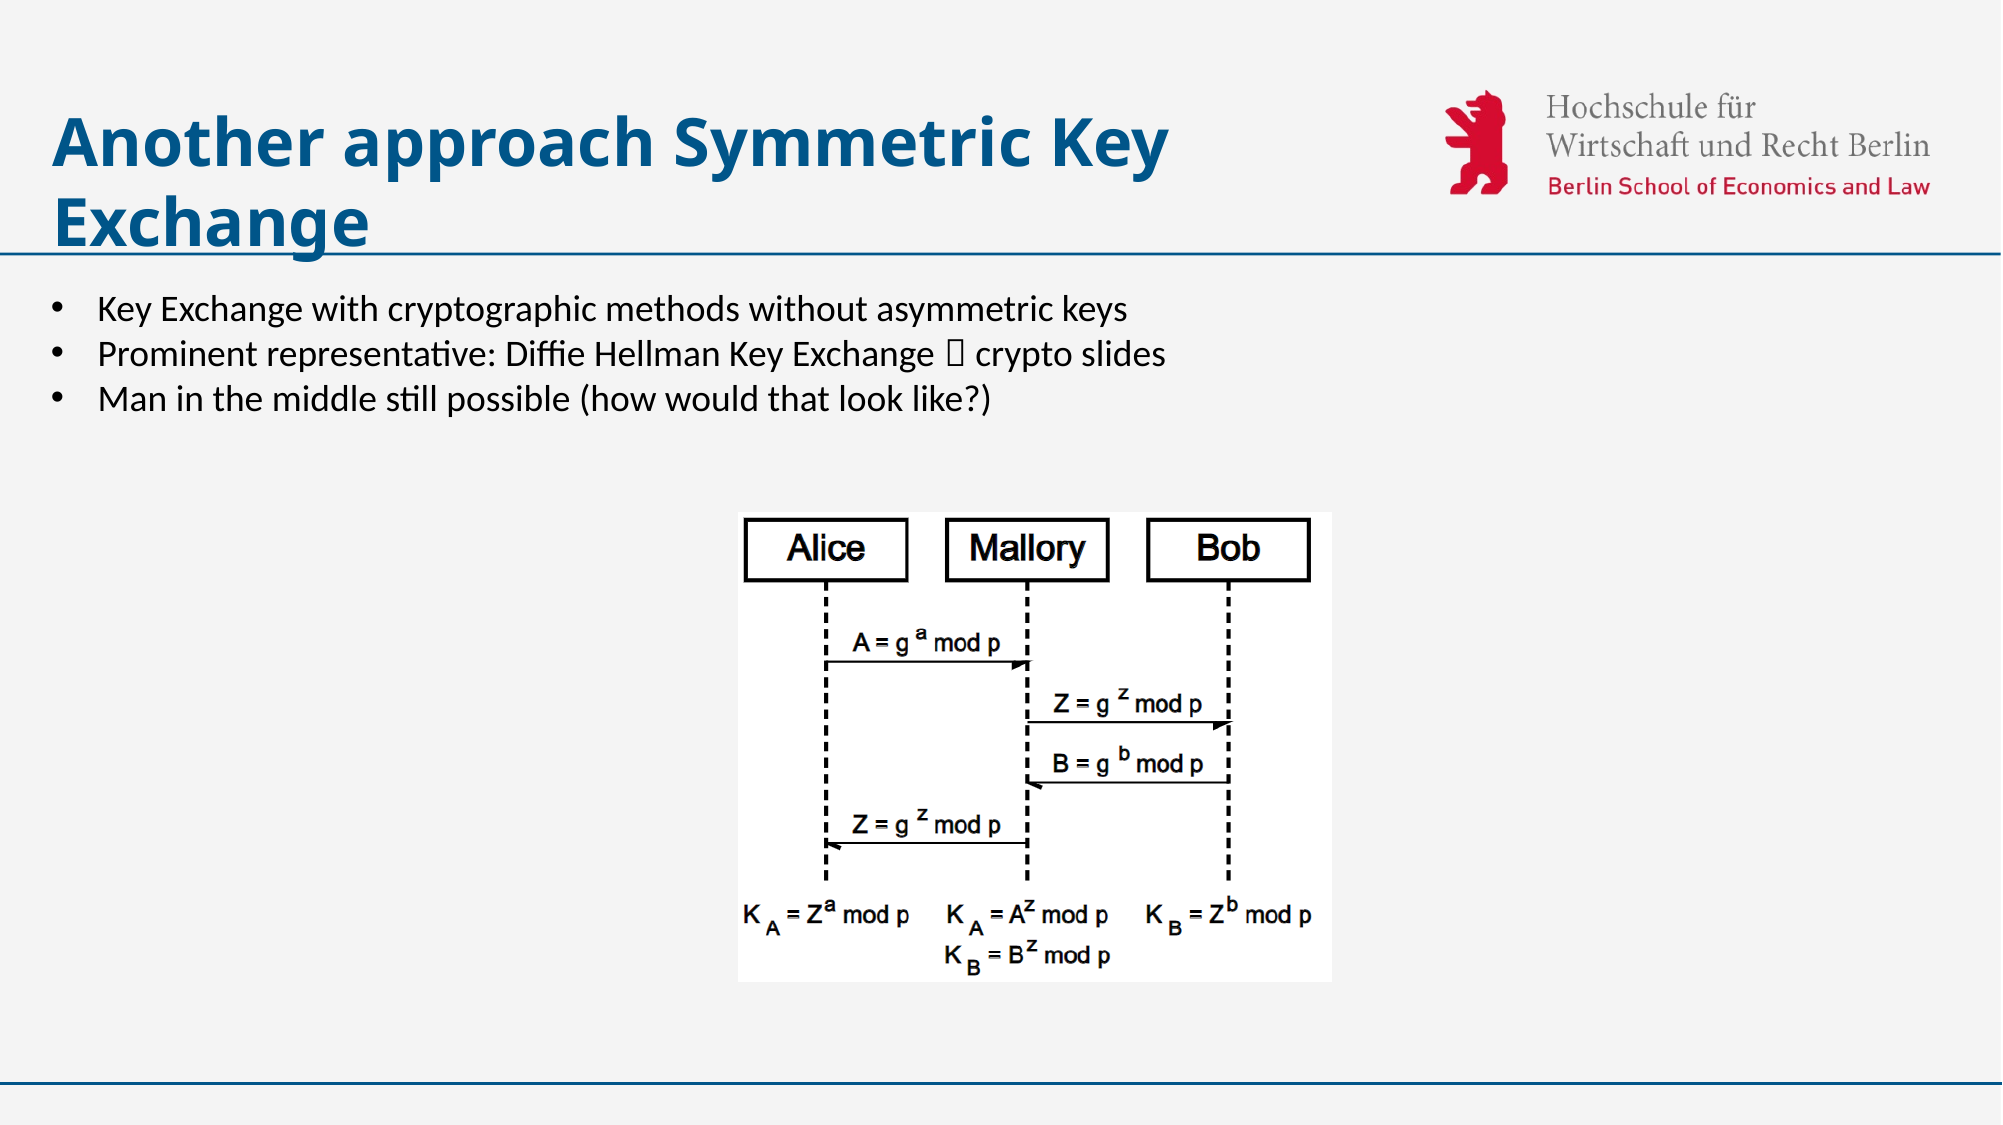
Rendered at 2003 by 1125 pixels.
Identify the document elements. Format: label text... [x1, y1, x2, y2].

picture [1434, 87, 1937, 203]
picture [738, 512, 1332, 982]
title Another approach Symmetric Key Exchange [52, 99, 1285, 262]
list Key Exchange with cryptographic methods without asymmetric keys Prominent representative: Diffie Hellman Key Exchange  crypto slides Man in the middle still possible (how would that look like?) [50, 283, 1821, 557]
